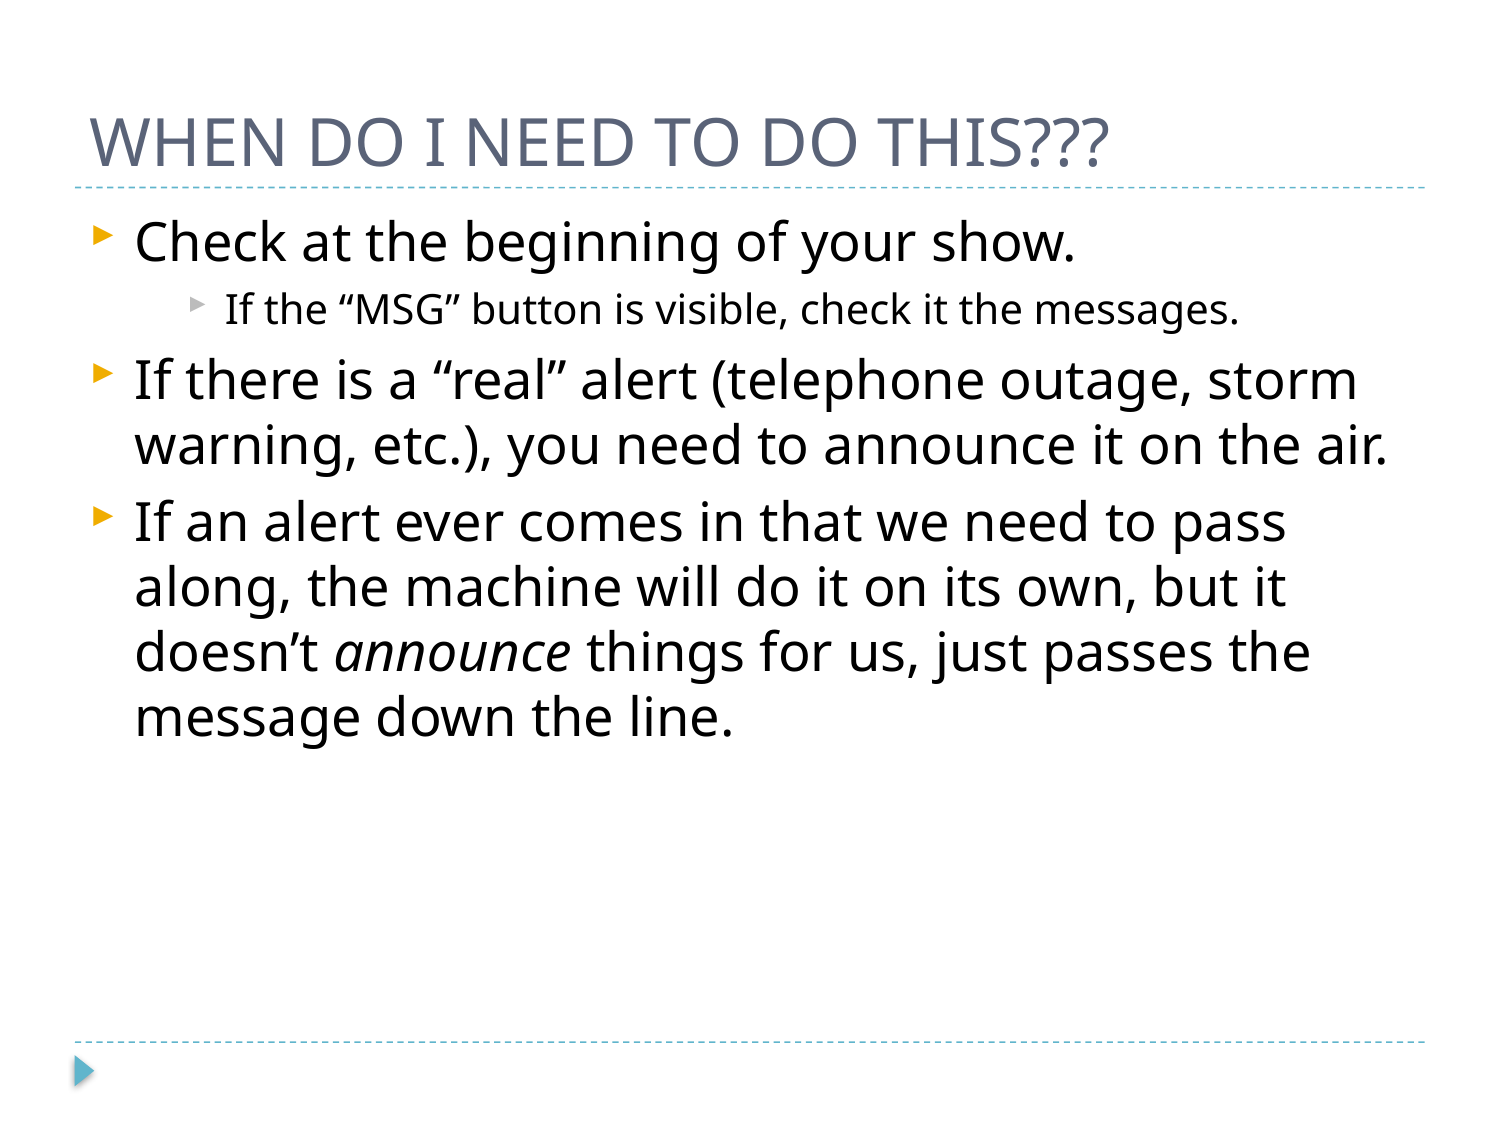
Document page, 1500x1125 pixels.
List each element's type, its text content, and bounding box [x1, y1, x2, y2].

title WHEN DO I NEED TO DO THIS??? [75, 24, 1425, 188]
list Check at the beginning of your show. If the “MSG” button is visible, check it the messages. If there is a “real” alert (telephone outage, storm warning, etc.), you need to announce it on the air. If an alert ever comes in that we need to pass along, the machine will do it on its own, but it doesn’t announce things for us, just passes the message down the line. [75, 200, 1425, 1010]
